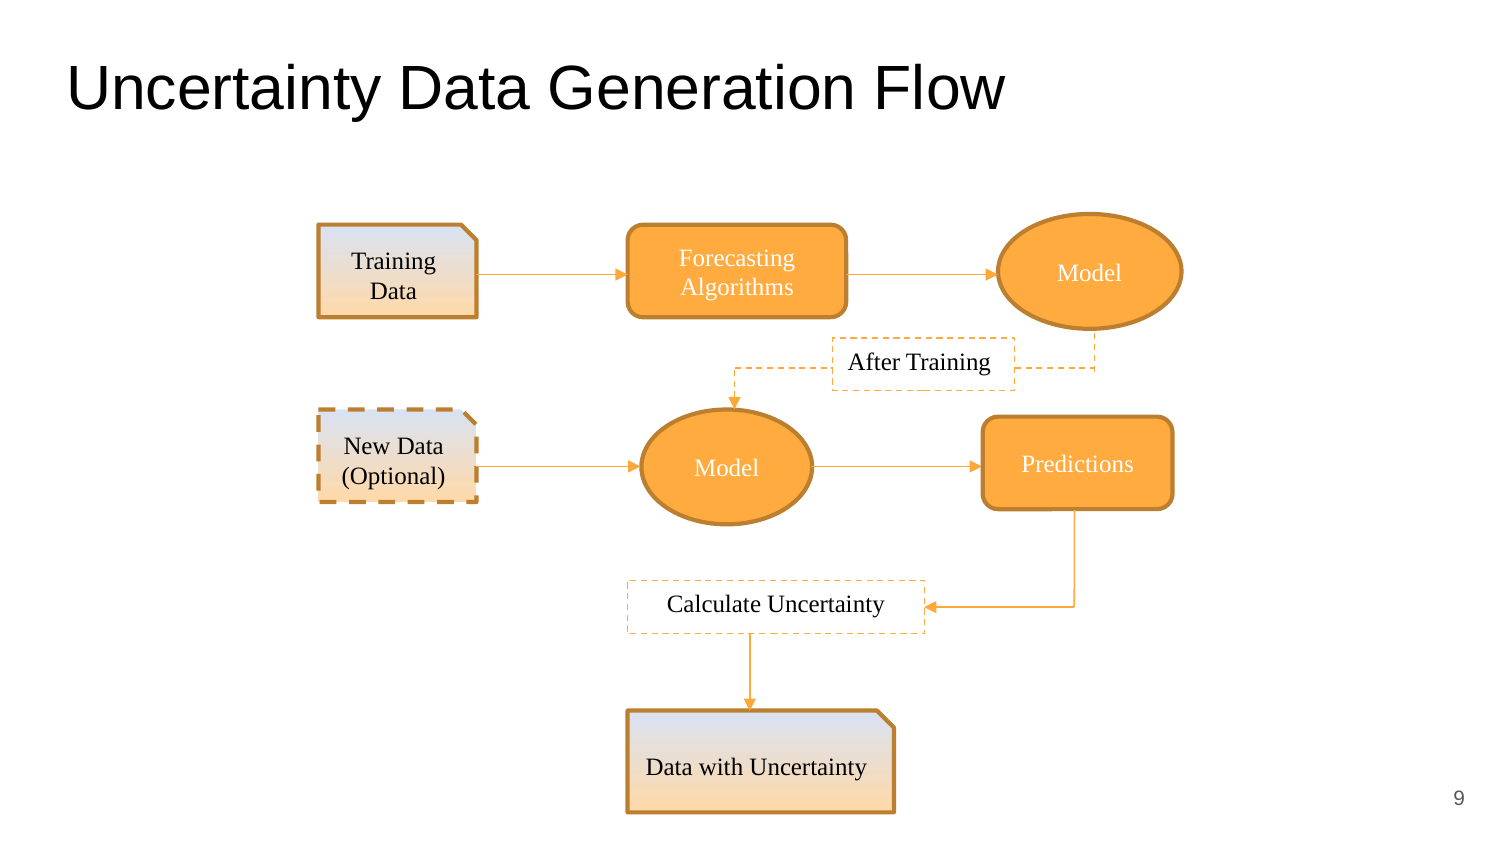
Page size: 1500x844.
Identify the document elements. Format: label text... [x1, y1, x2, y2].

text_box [318, 213, 1182, 813]
slide_number 9 [1389, 764, 1480, 830]
title Uncertainty Data Generation Flow [51, 32, 1449, 126]
